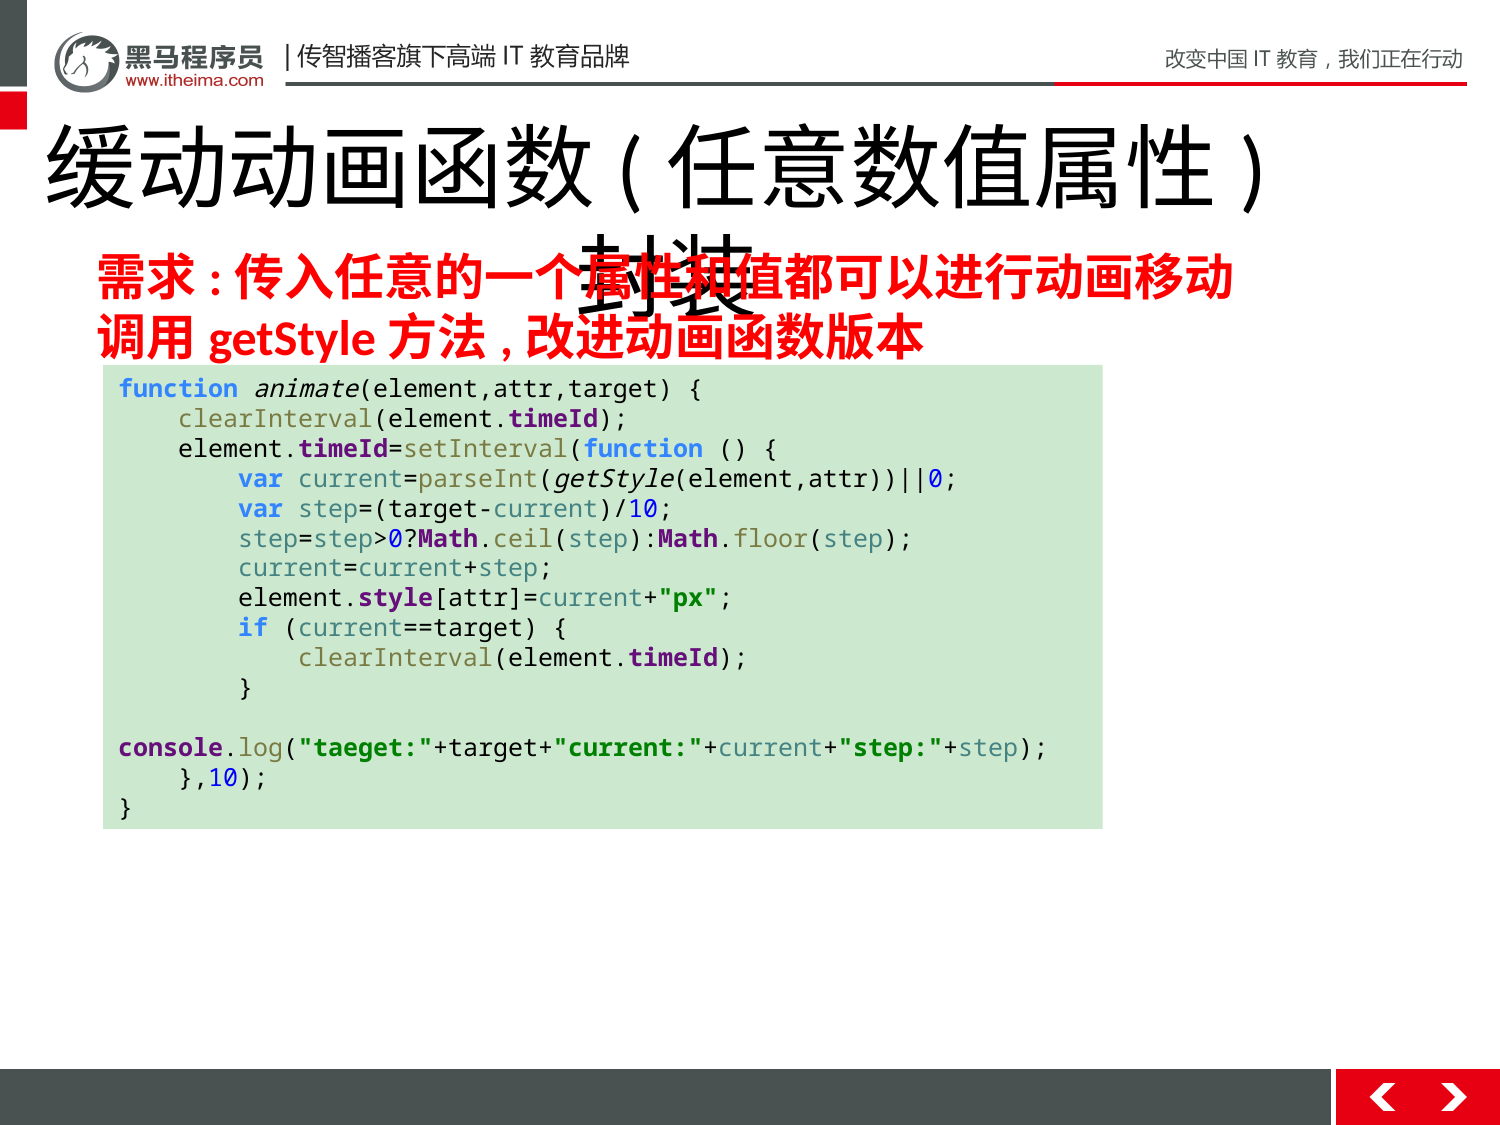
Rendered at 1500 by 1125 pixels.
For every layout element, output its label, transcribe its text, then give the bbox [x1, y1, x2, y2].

picture [0, 0, 1500, 1125]
text_box function animate(element,attr,target) { clearInterval(element.timeId); element.timeId=setInterval(function () { var current=parseInt(getStyle(element,attr))||0; var step=(target-current)/10; step=step>0?Math.ceil(step):Math.floor(step); current=current+step; element.style[attr]=current+"px"; if (current==target) { clearInterval(element.timeId); } console.log("taeget:"+target+"current:"+current+"step:"+step); },10); } [103, 364, 1103, 829]
title 缓动动画函数(任意数值属性)封装 [0, 102, 1334, 238]
text_box 需求:传入任意的一个属性和值都可以进行动画移动 调用getStyle方法,改进动画函数版本 [81, 237, 1343, 373]
